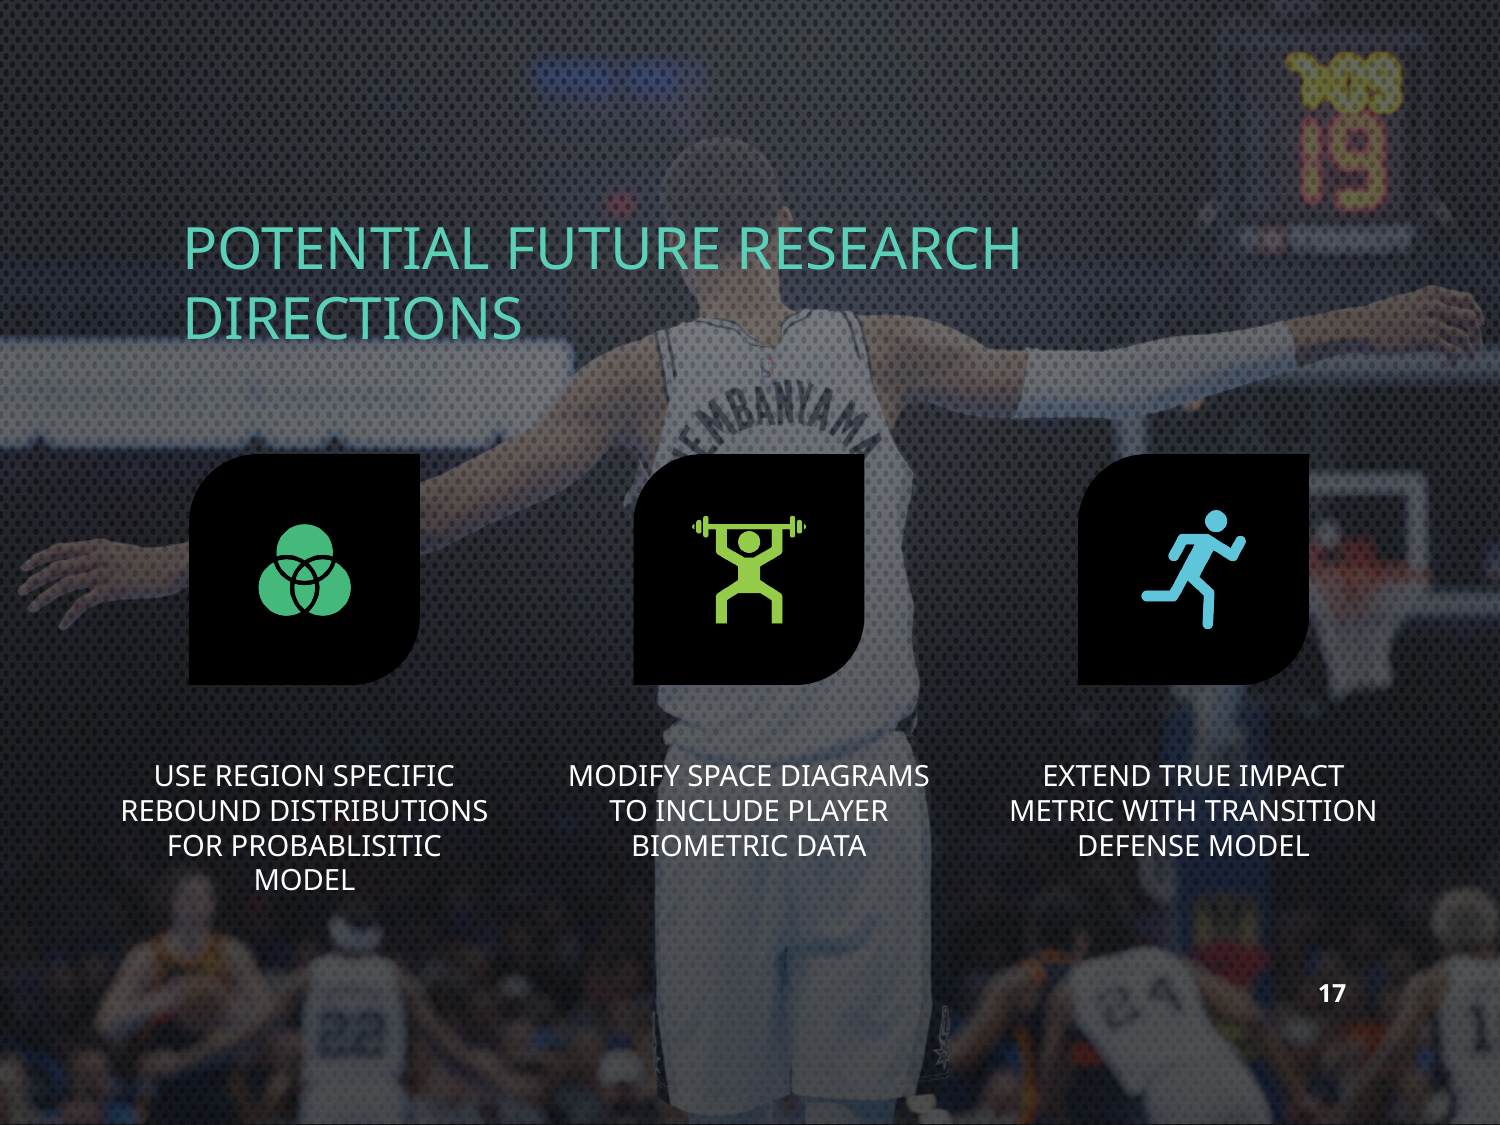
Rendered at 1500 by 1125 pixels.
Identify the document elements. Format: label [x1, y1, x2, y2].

picture [0, 0, 1500, 1125]
list [112, 362, 1386, 967]
